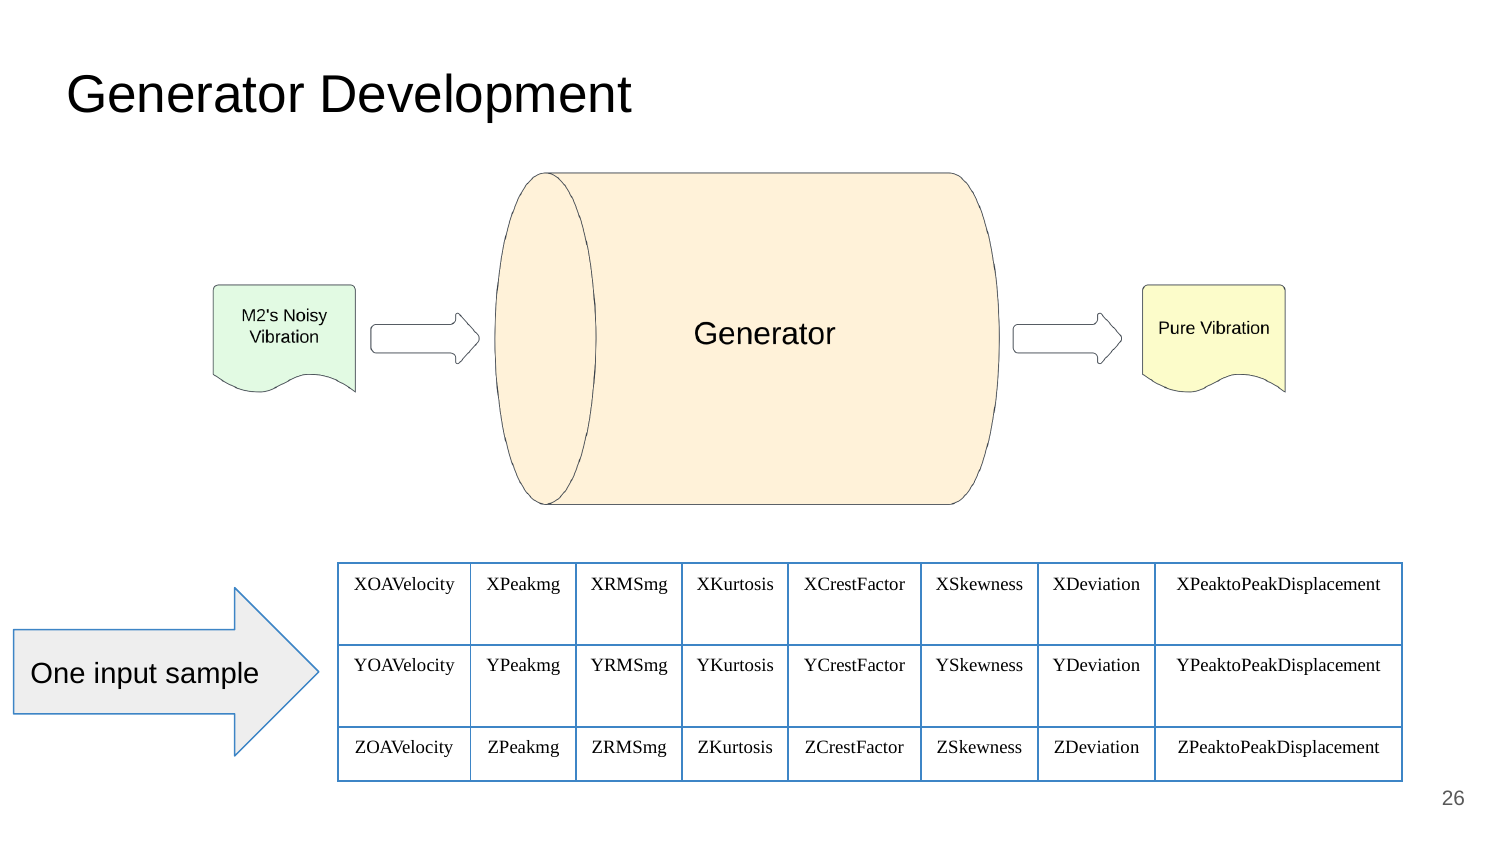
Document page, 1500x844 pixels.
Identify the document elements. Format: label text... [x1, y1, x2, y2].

table_cell ZCrestFactor [789, 728, 920, 780]
table_cell ZKurtosis [683, 728, 787, 780]
table_header XSkewness [922, 564, 1037, 644]
table_header XPeakmg [471, 564, 575, 644]
table_cell ZPeaktoPeakDisplacement [1156, 728, 1401, 780]
table_header XOAVelocity [339, 564, 470, 644]
table_cell YCrestFactor [789, 646, 920, 726]
title Generator Development [51, 44, 1449, 139]
table_cell YRMSmg [577, 646, 681, 726]
table_header XKurtosis [683, 564, 787, 644]
table_header XPeaktoPeakDisplacement [1156, 564, 1401, 644]
table_cell YPeakmg [471, 646, 575, 726]
table_cell YKurtosis [683, 646, 787, 726]
table_cell ZDeviation [1039, 728, 1154, 780]
table_header XCrestFactor [789, 564, 920, 644]
table_cell ZSkewness [922, 728, 1037, 780]
table_header XRMSmg [577, 564, 681, 644]
table_cell ZRMSmg [577, 728, 681, 780]
table_cell YPeaktoPeakDisplacement [1156, 646, 1401, 726]
table_cell ZPeakmg [471, 728, 575, 780]
table_header XDeviation [1039, 564, 1154, 644]
table_cell YOAVelocity [339, 646, 470, 726]
table_cell YDeviation [1039, 646, 1154, 726]
slide_number ‹#› [1389, 764, 1480, 830]
picture [200, 149, 1300, 525]
table_cell ZOAVelocity [339, 728, 470, 780]
table_cell YSkewness [922, 646, 1037, 726]
text_box One input sample [13, 587, 319, 756]
